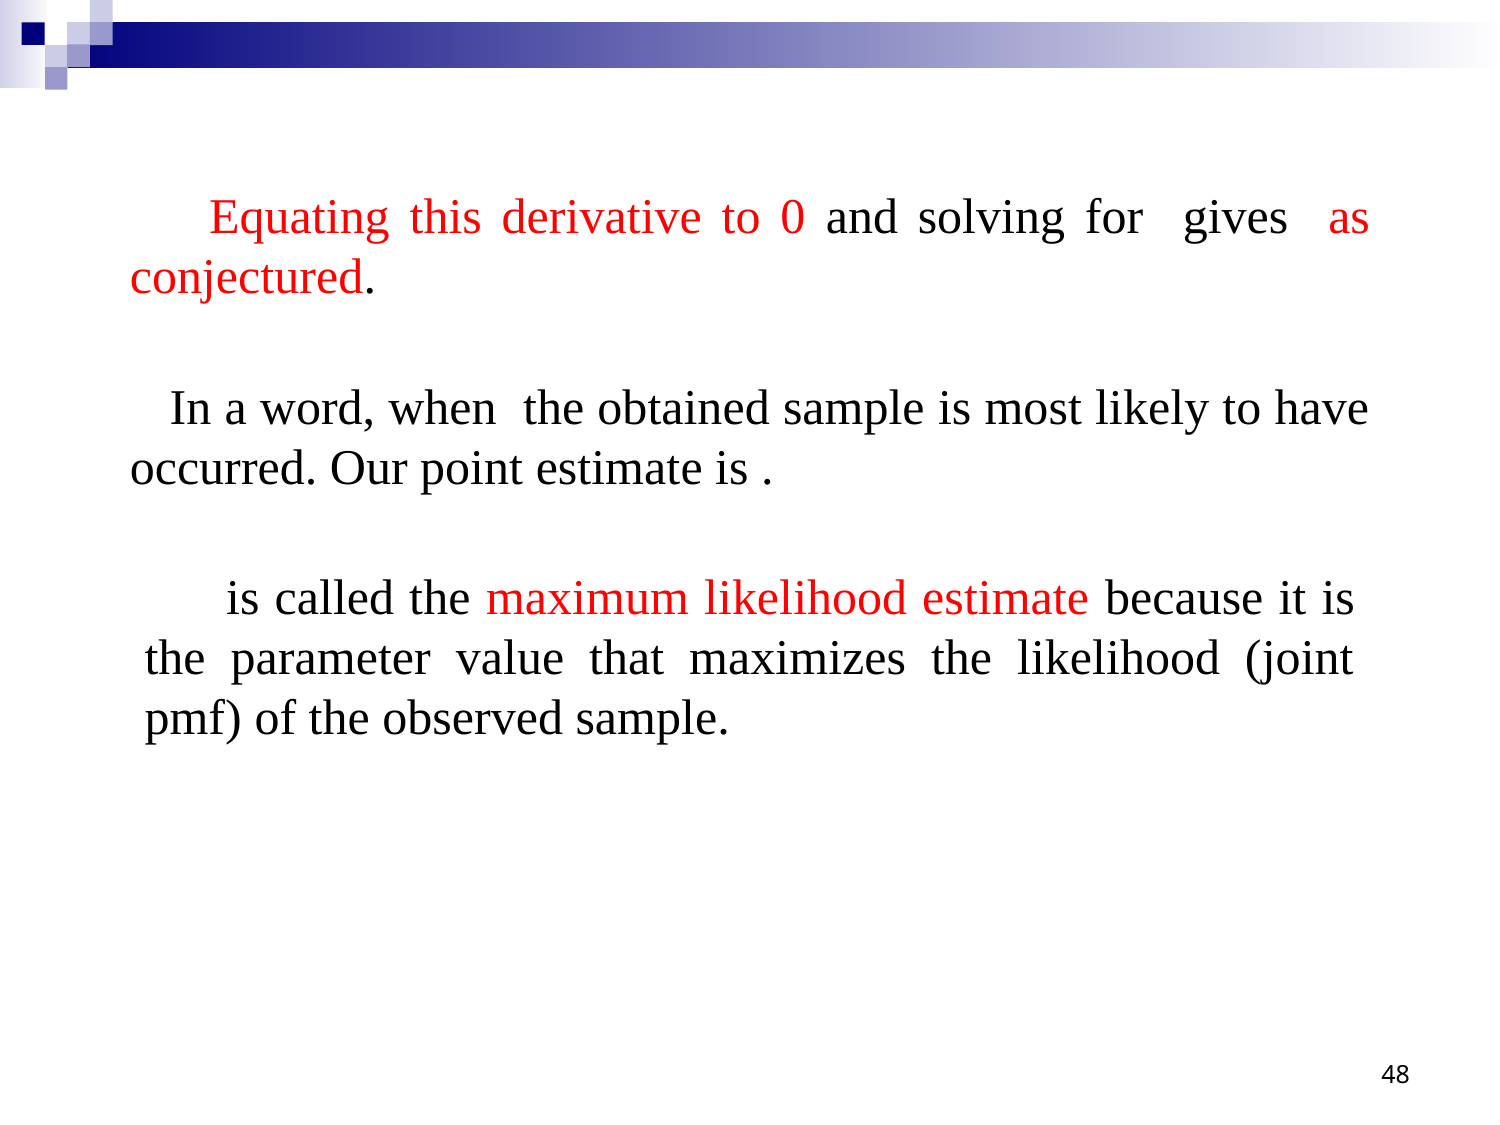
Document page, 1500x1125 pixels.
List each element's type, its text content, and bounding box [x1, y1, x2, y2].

slide_number 48 [1074, 1024, 1426, 1101]
